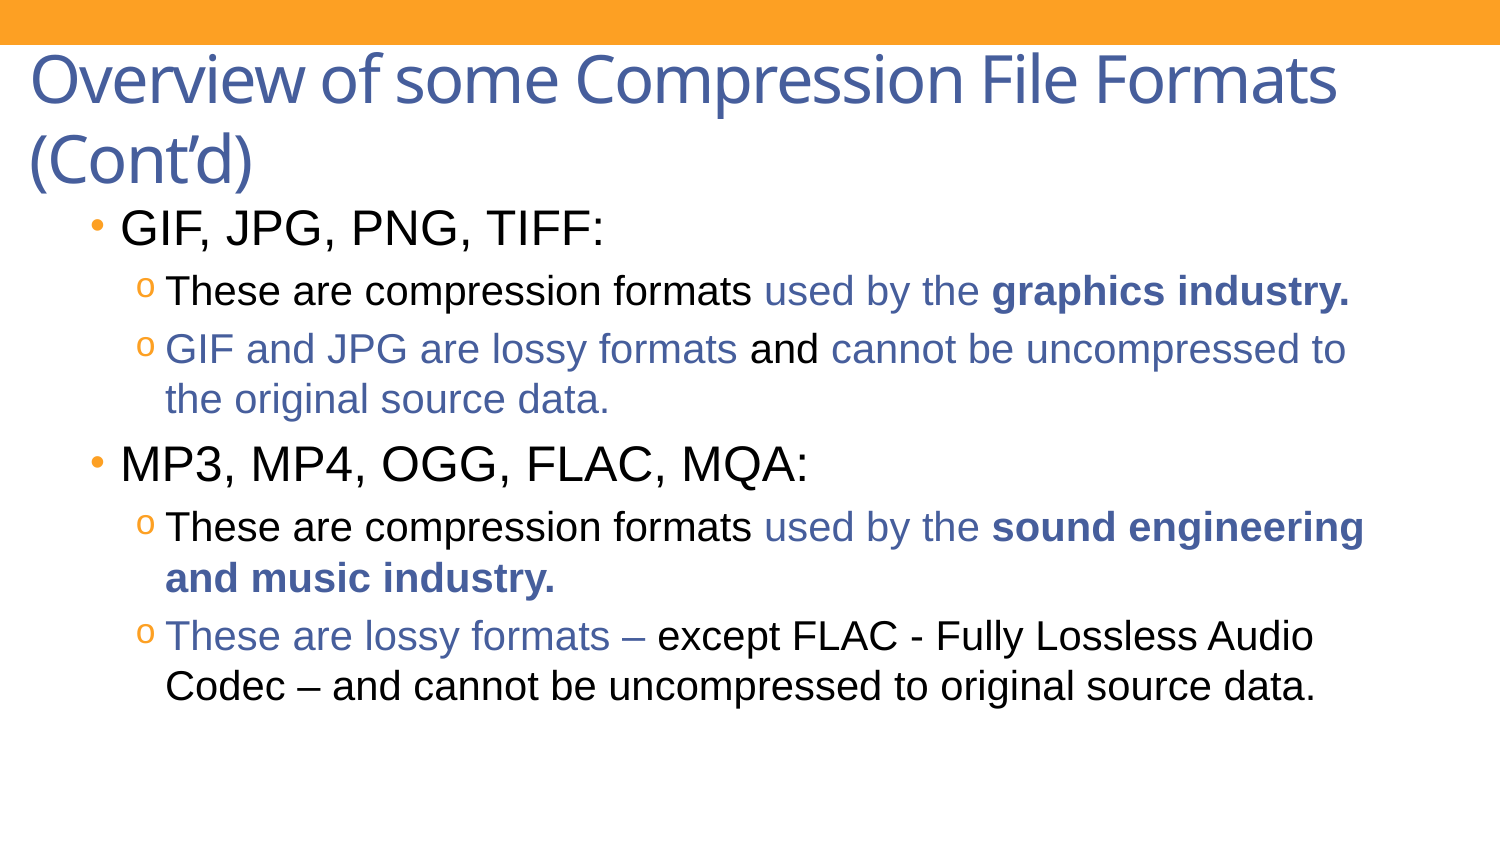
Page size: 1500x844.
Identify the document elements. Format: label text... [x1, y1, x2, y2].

list GIF, JPG, PNG, TIFF: These are compression formats used by the graphics industry. GIF and JPG are lossy formats and cannot be uncompressed to the original source data. MP3, MP4, OGG, FLAC, MQA: These are compression formats used by the sound engineering and music industry. These are lossy formats – except FLAC - Fully Lossless Audio Codec – and cannot be uncompressed to original source data. [75, 187, 1424, 787]
title Overview of some Compression File Formats (Cont’d) [14, 55, 1486, 178]
